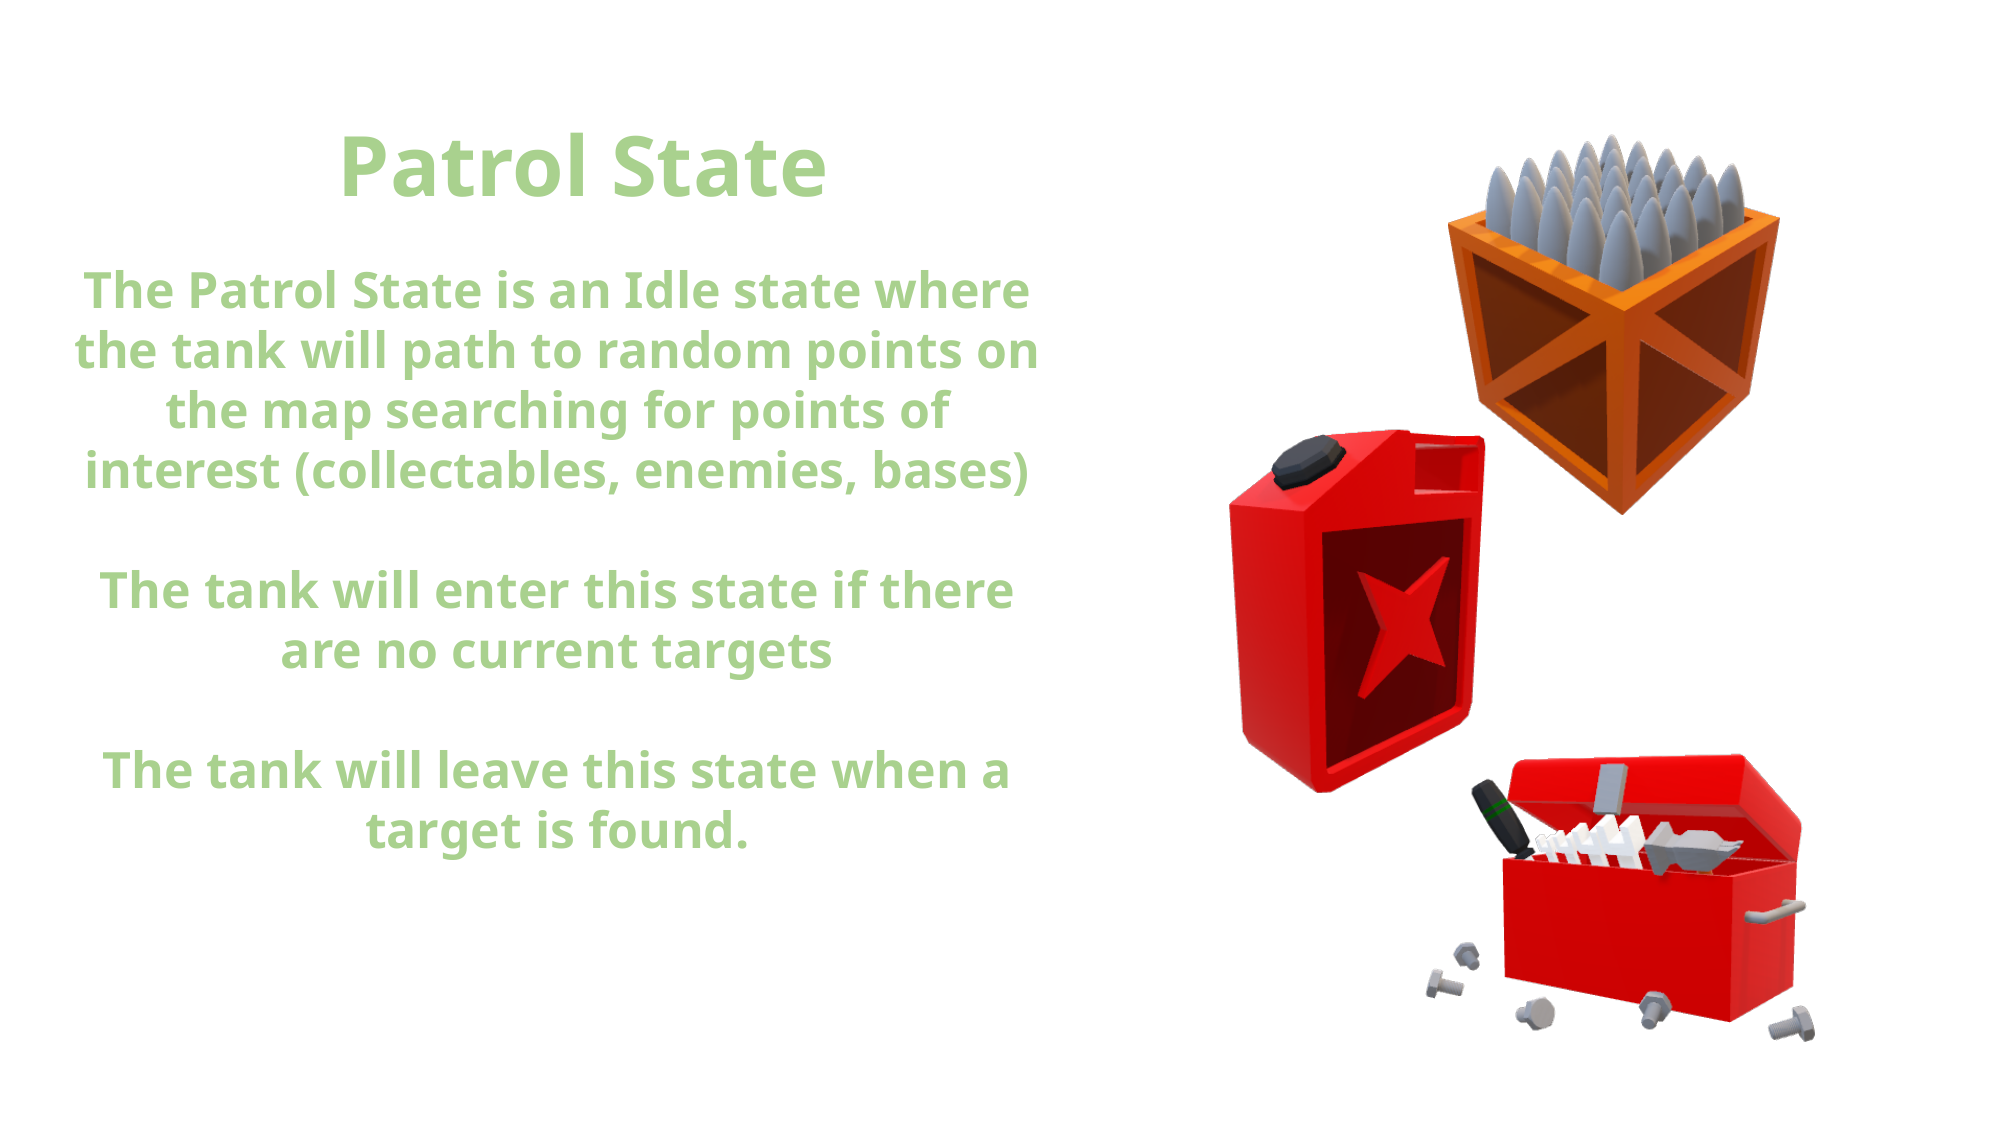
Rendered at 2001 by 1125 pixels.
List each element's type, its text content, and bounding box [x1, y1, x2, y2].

picture [1225, 79, 1819, 1046]
text_box Patrol State [217, 106, 950, 222]
text_box The Patrol State is an Idle state where the tank will path to random points on the map searching for points of interest (collectables, enemies, bases) The tank will enter this state if there are no current targets The tank will leave this state when a target is found. [59, 251, 1056, 867]
